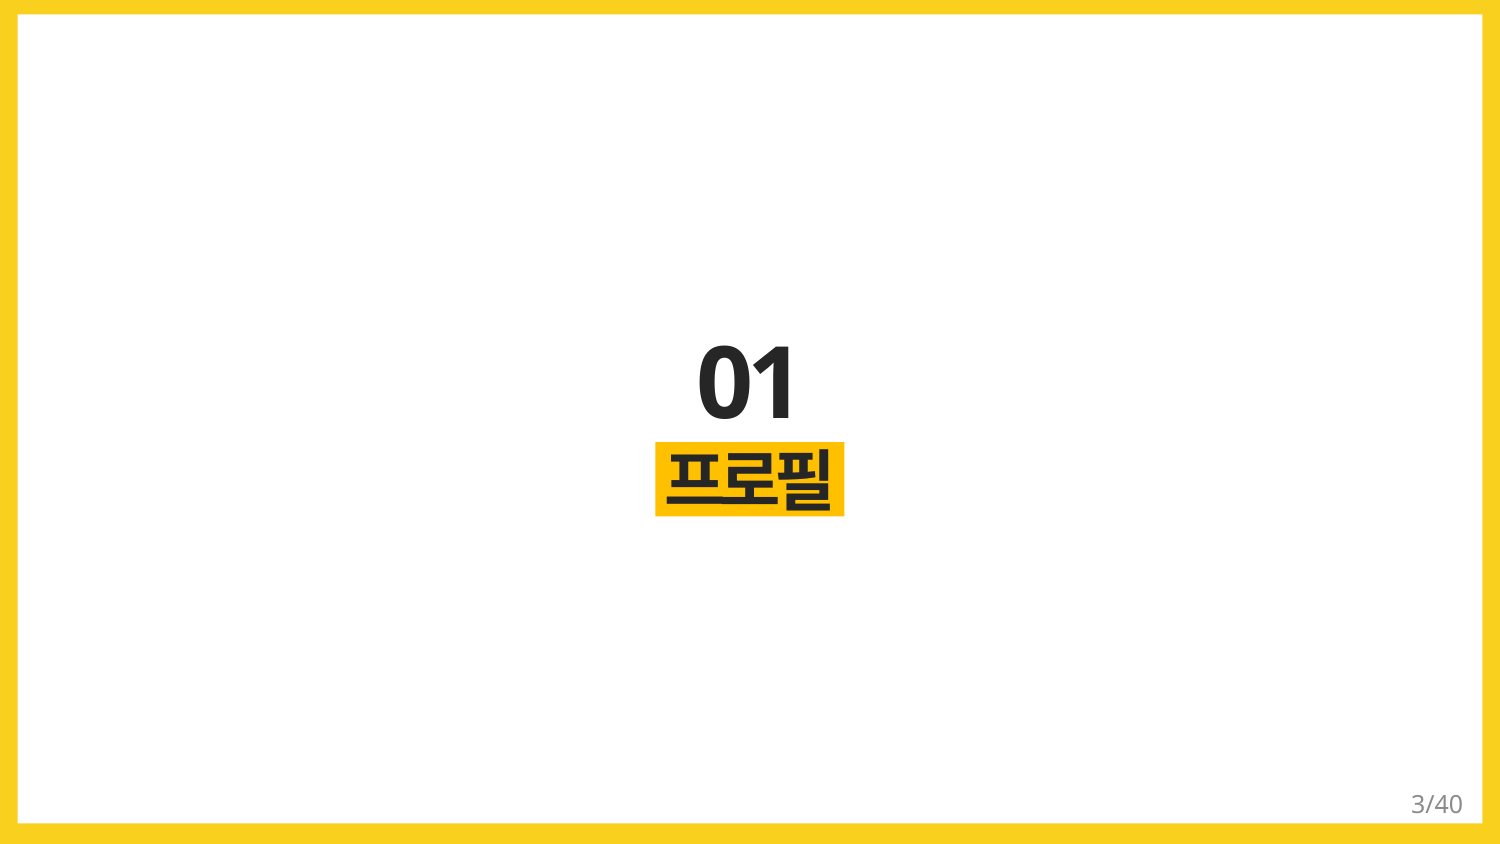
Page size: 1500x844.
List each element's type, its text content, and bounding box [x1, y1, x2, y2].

text_box [16, 12, 1484, 269]
slide_number 3/40 [1368, 786, 1479, 826]
text_box 01 프로필 [16, 269, 1484, 569]
text_box [16, 569, 1484, 826]
